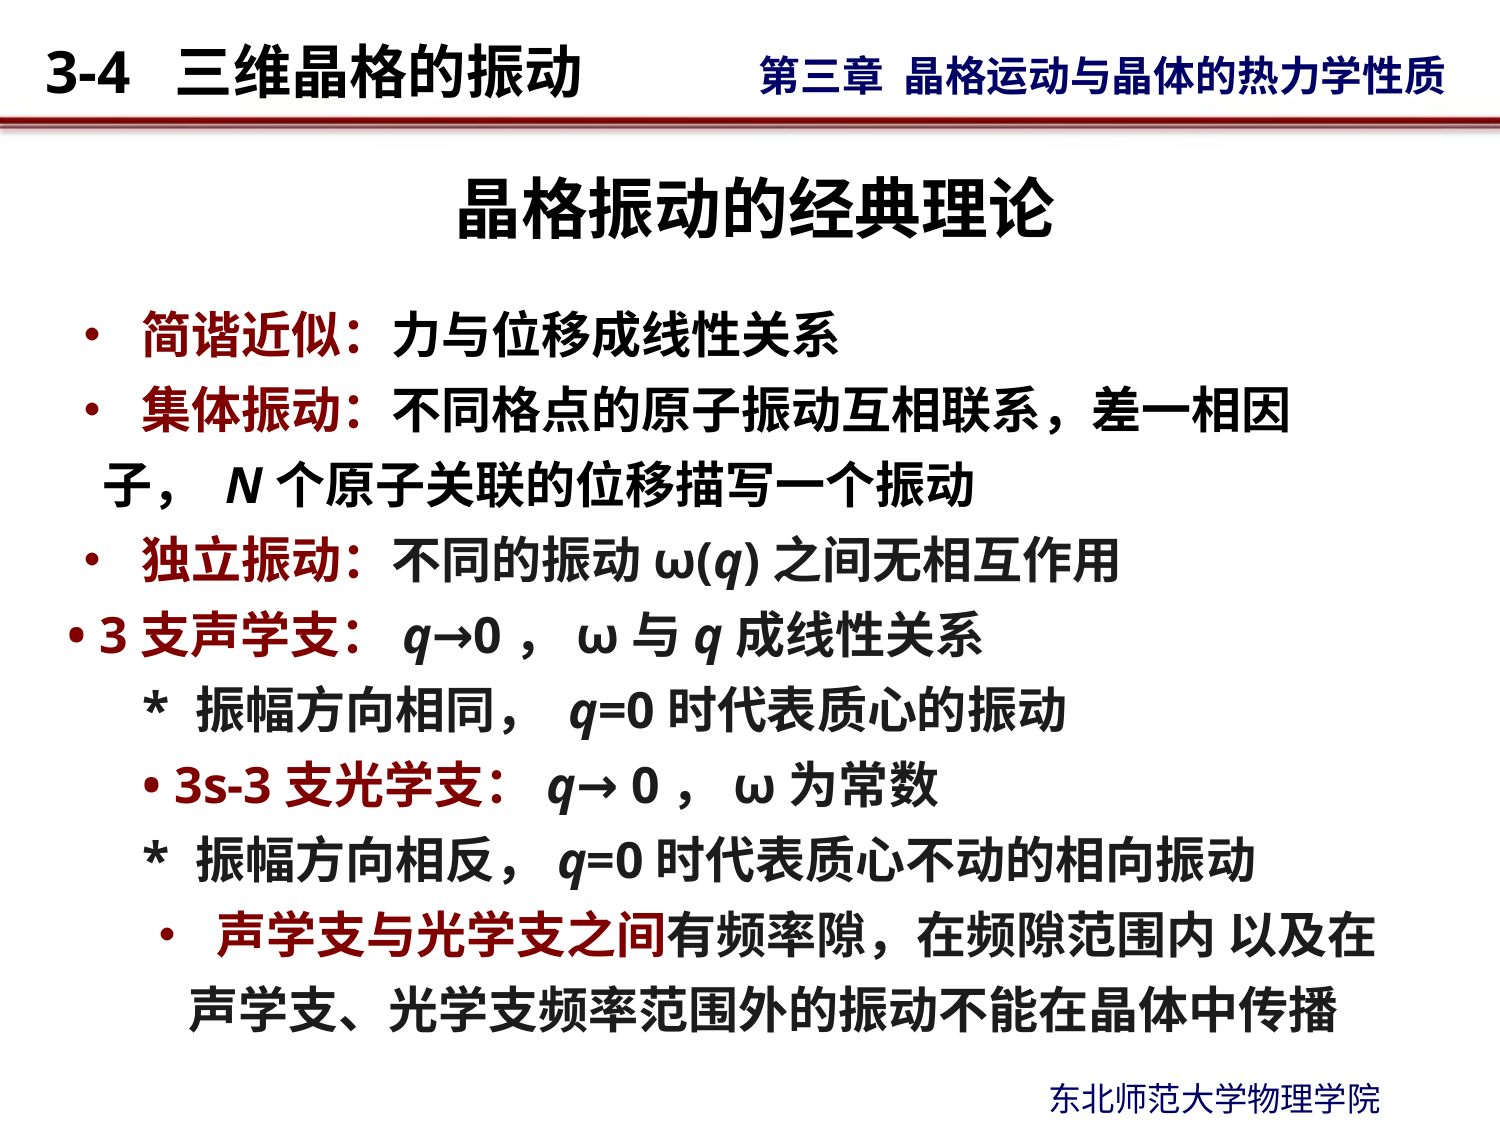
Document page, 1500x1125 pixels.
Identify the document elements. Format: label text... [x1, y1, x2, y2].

title 晶格振动的经典理论 [78, 124, 1431, 256]
text_box • 简谐近似：力与位移成线性关系 • 集体振动：不同格点的原子振动互相联系，差一相因 子， N个原子关联的位移描写一个振动 • 独立振动：不同的振动ω(q)之间无相互作用 • 3支声学支：q→0，ω与q成线性关系 * 振幅方向相同， q=0时代表质心的振动 • 3s-3支光学支：q→ 0，ω为常数 * 振幅方向相反，q=0时代表质心不动的相向振动 • 声学支与光学支之间有频率隙，在频隙范围内 以及在 声学支、光学支频率范围外的振动不能在晶体中传播 [53, 281, 1400, 1046]
picture [0, 0, 1500, 1125]
